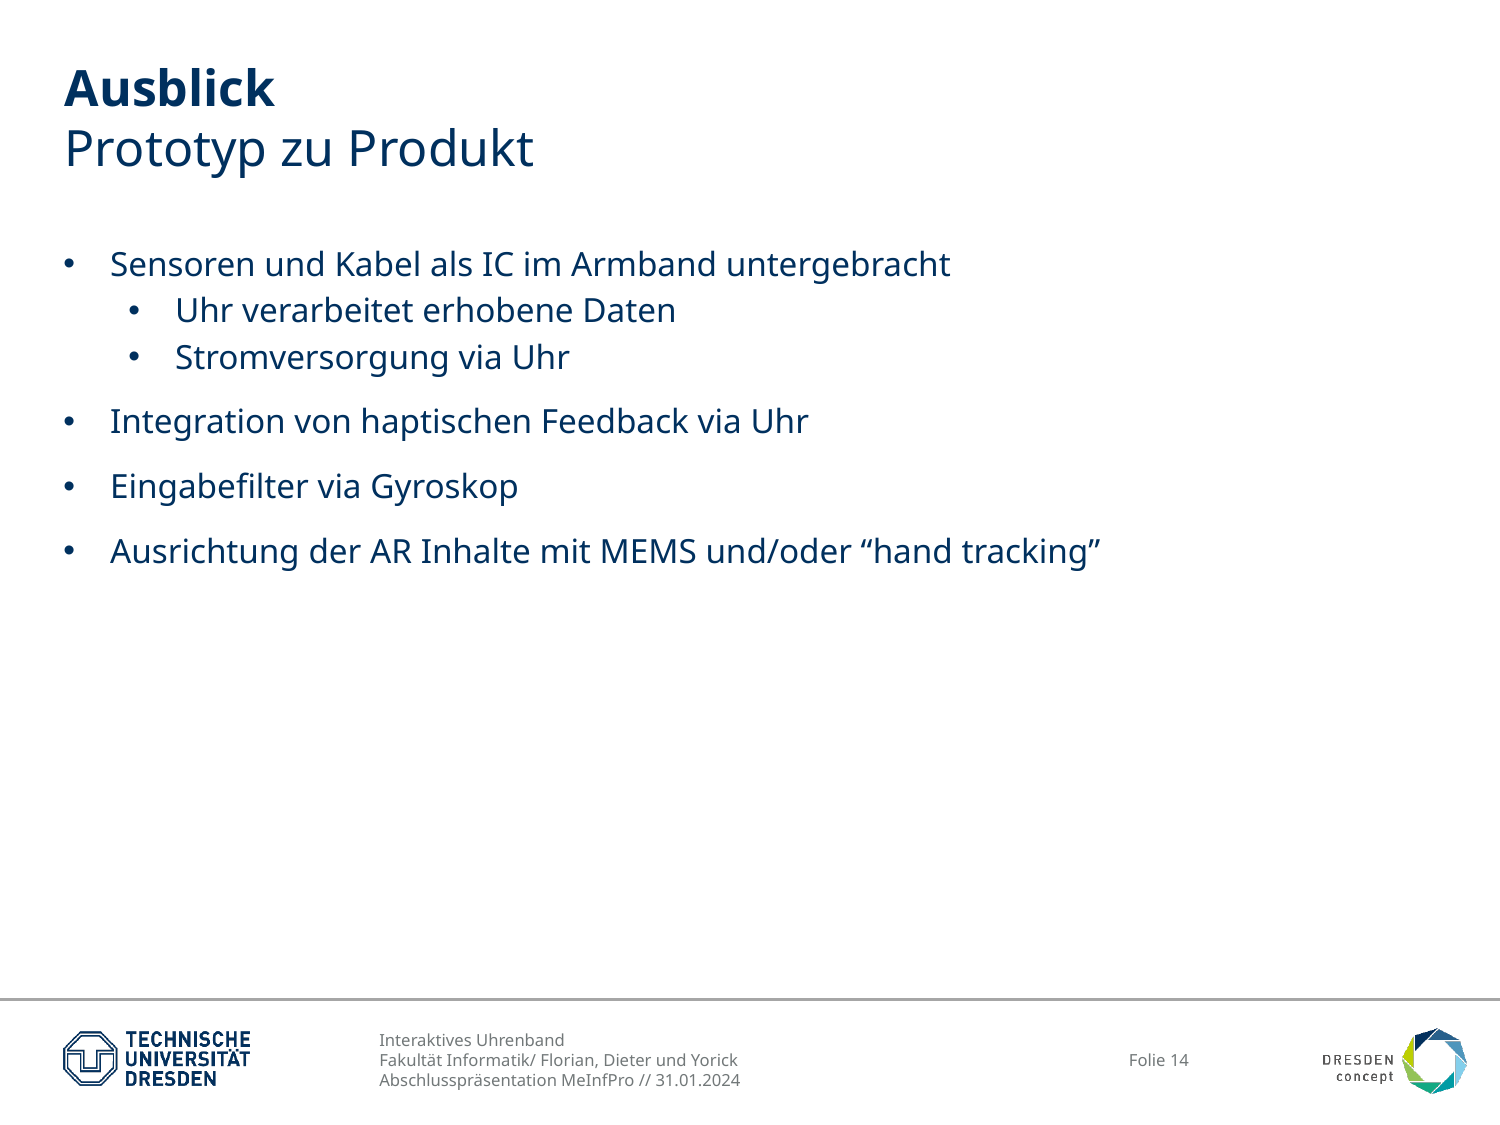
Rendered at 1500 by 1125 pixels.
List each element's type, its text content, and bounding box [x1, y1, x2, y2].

list Sensoren und Kabel als IC im Armband untergebracht Uhr verarbeitet erhobene Daten Stromversorgung via Uhr Integration von haptischen Feedback via Uhr Eingabefilter via Gyroskop Ausrichtung der AR Inhalte mit MEMS und/oder “hand tracking” [63, 243, 1437, 941]
picture [63, 1031, 250, 1086]
picture [1323, 1028, 1467, 1094]
title Ausblick Prototyp zu Produkt [64, 56, 1437, 190]
